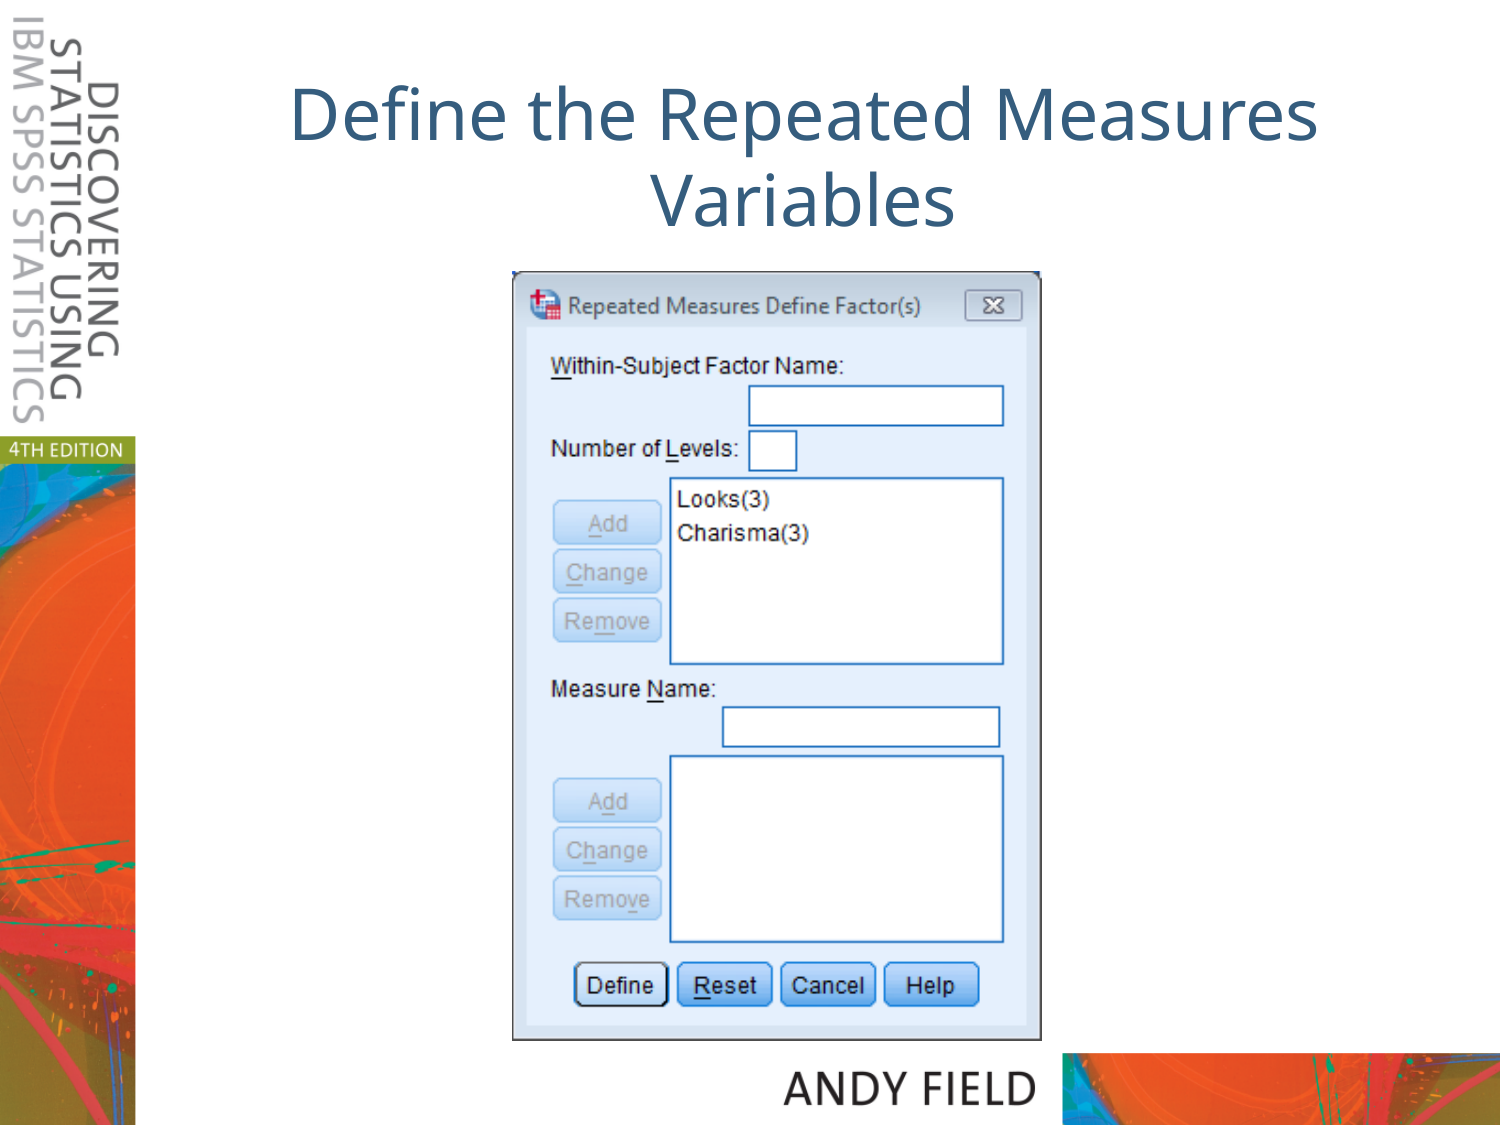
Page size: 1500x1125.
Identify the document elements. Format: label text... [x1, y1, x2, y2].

picture [512, 271, 1042, 1041]
title Define the Repeated Measures Variables [164, 60, 1445, 249]
